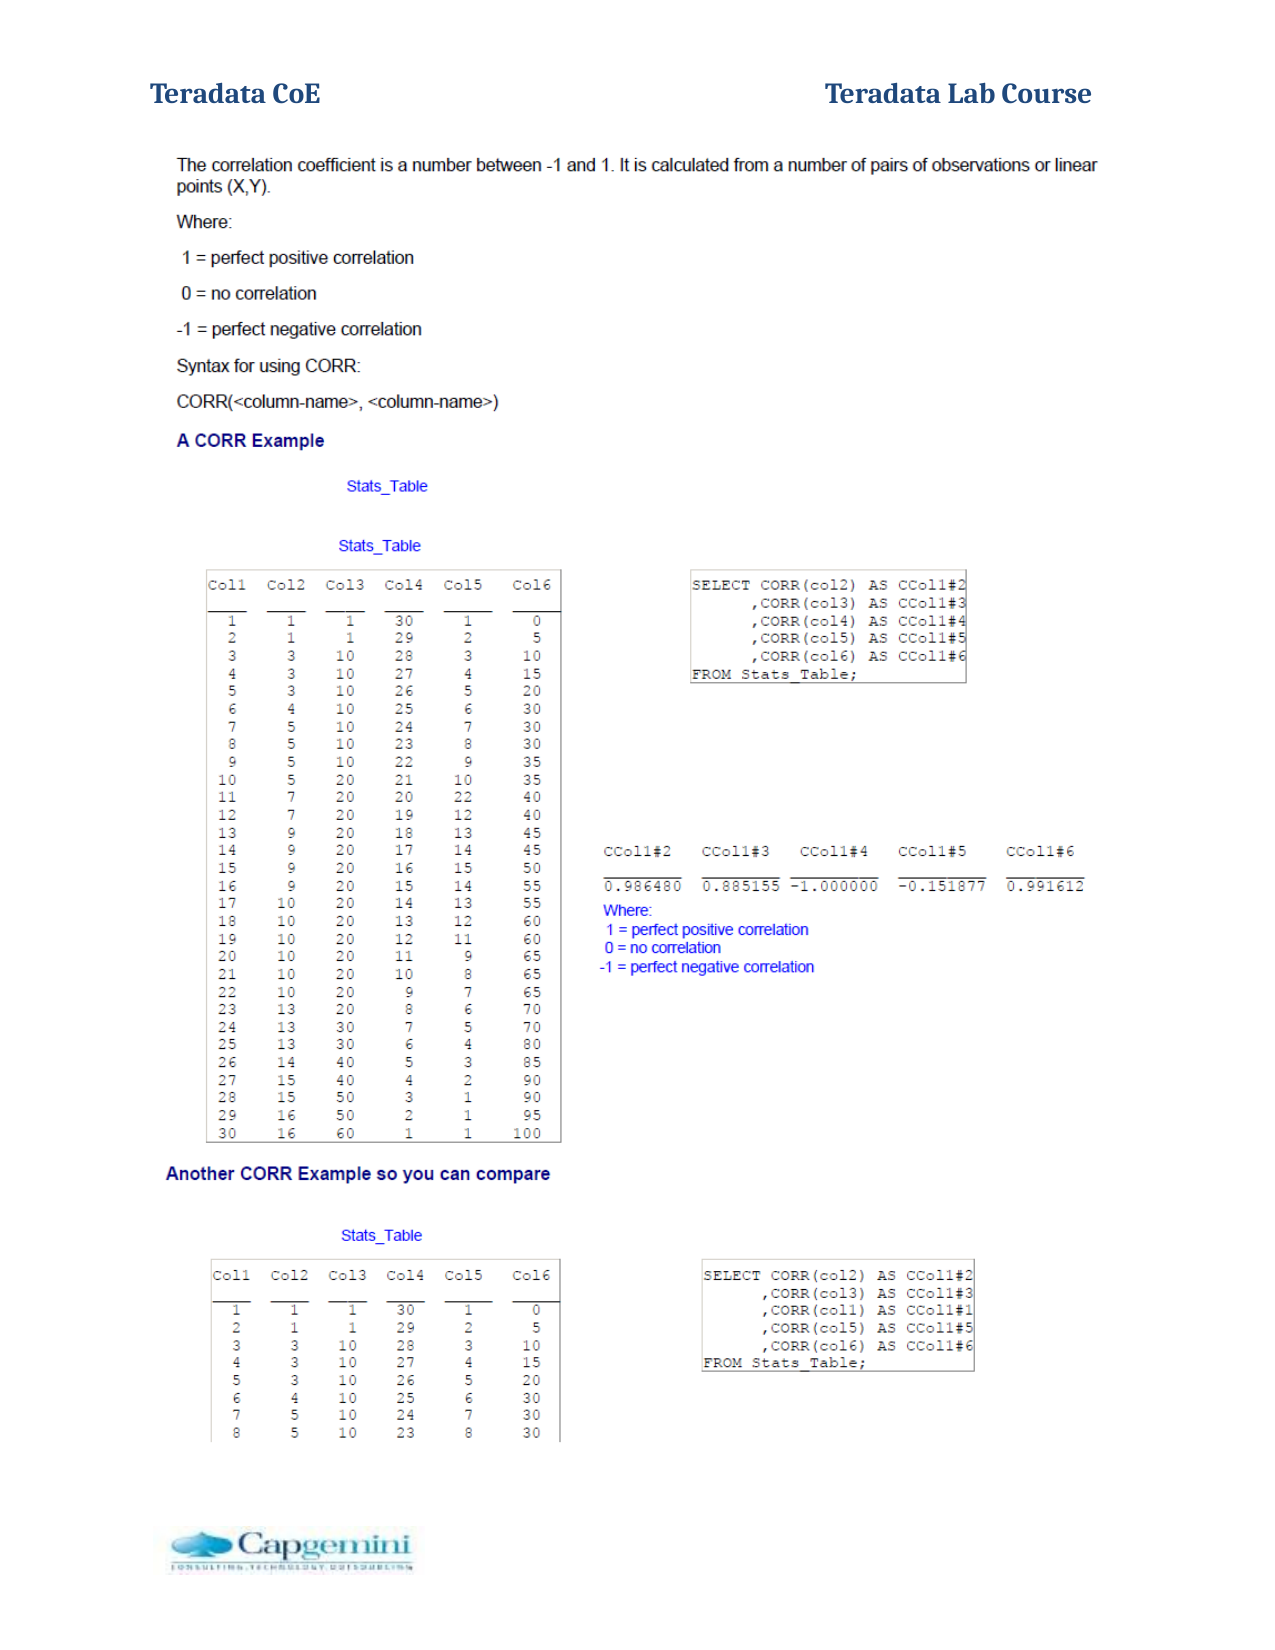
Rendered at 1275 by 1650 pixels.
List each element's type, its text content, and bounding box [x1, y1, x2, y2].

text_box Teradata CoE [147, 76, 336, 111]
text_box [153, 531, 1127, 1188]
text_box [153, 1526, 425, 1575]
text_box [153, 1214, 1127, 1469]
text_box [153, 149, 1127, 505]
text_box Teradata Lab Course [823, 76, 1109, 111]
